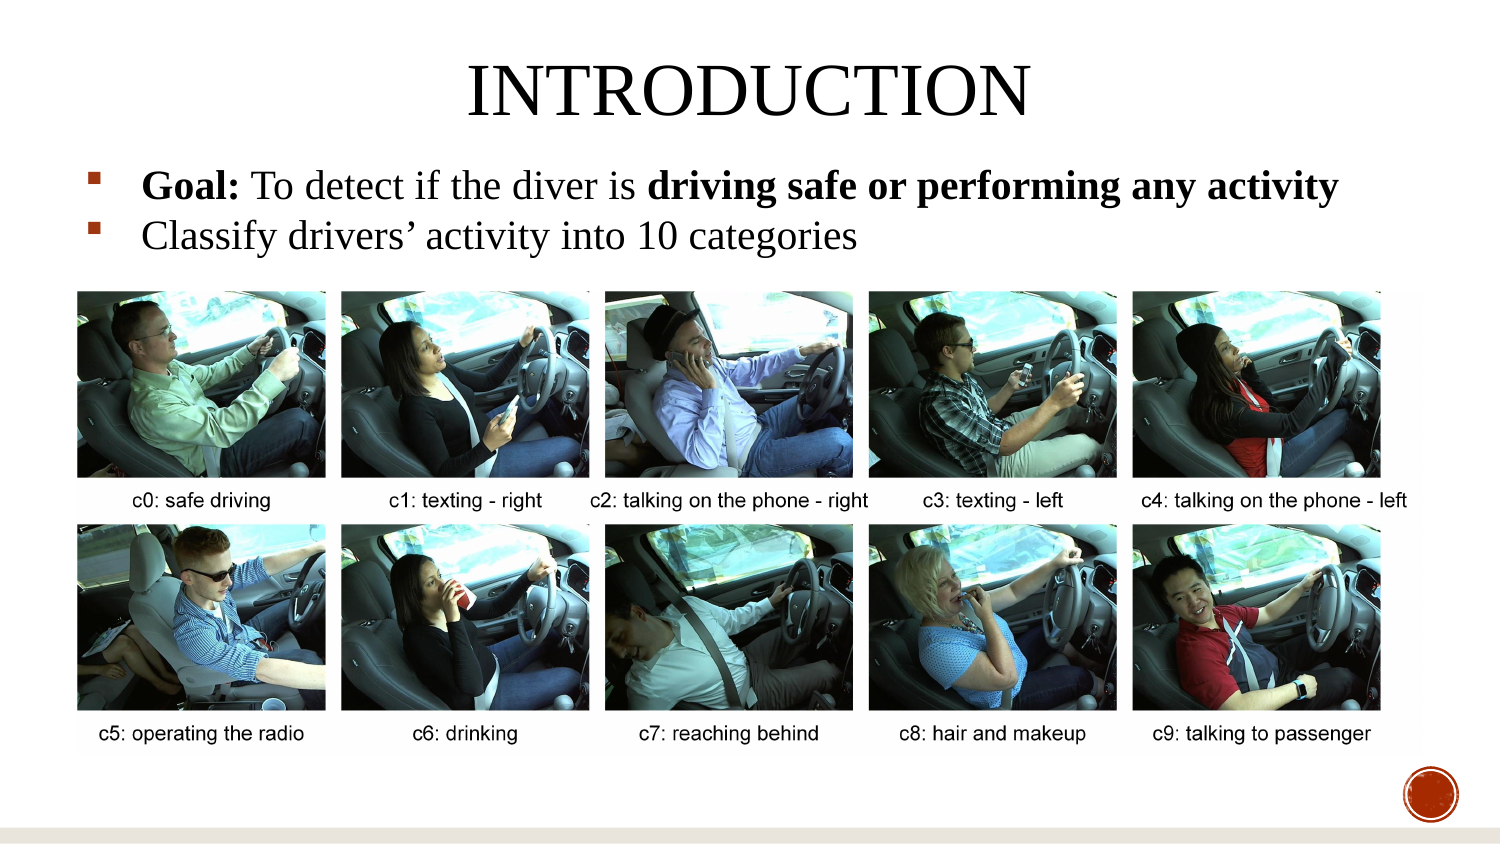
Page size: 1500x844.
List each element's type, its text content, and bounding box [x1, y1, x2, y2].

list Goal: To detect if the diver is driving safe or performing any activity Classify drivers’ activity into 10 categories [51, 136, 1449, 733]
picture [77, 291, 1422, 754]
title INTRODUCTION [51, 35, 1449, 136]
